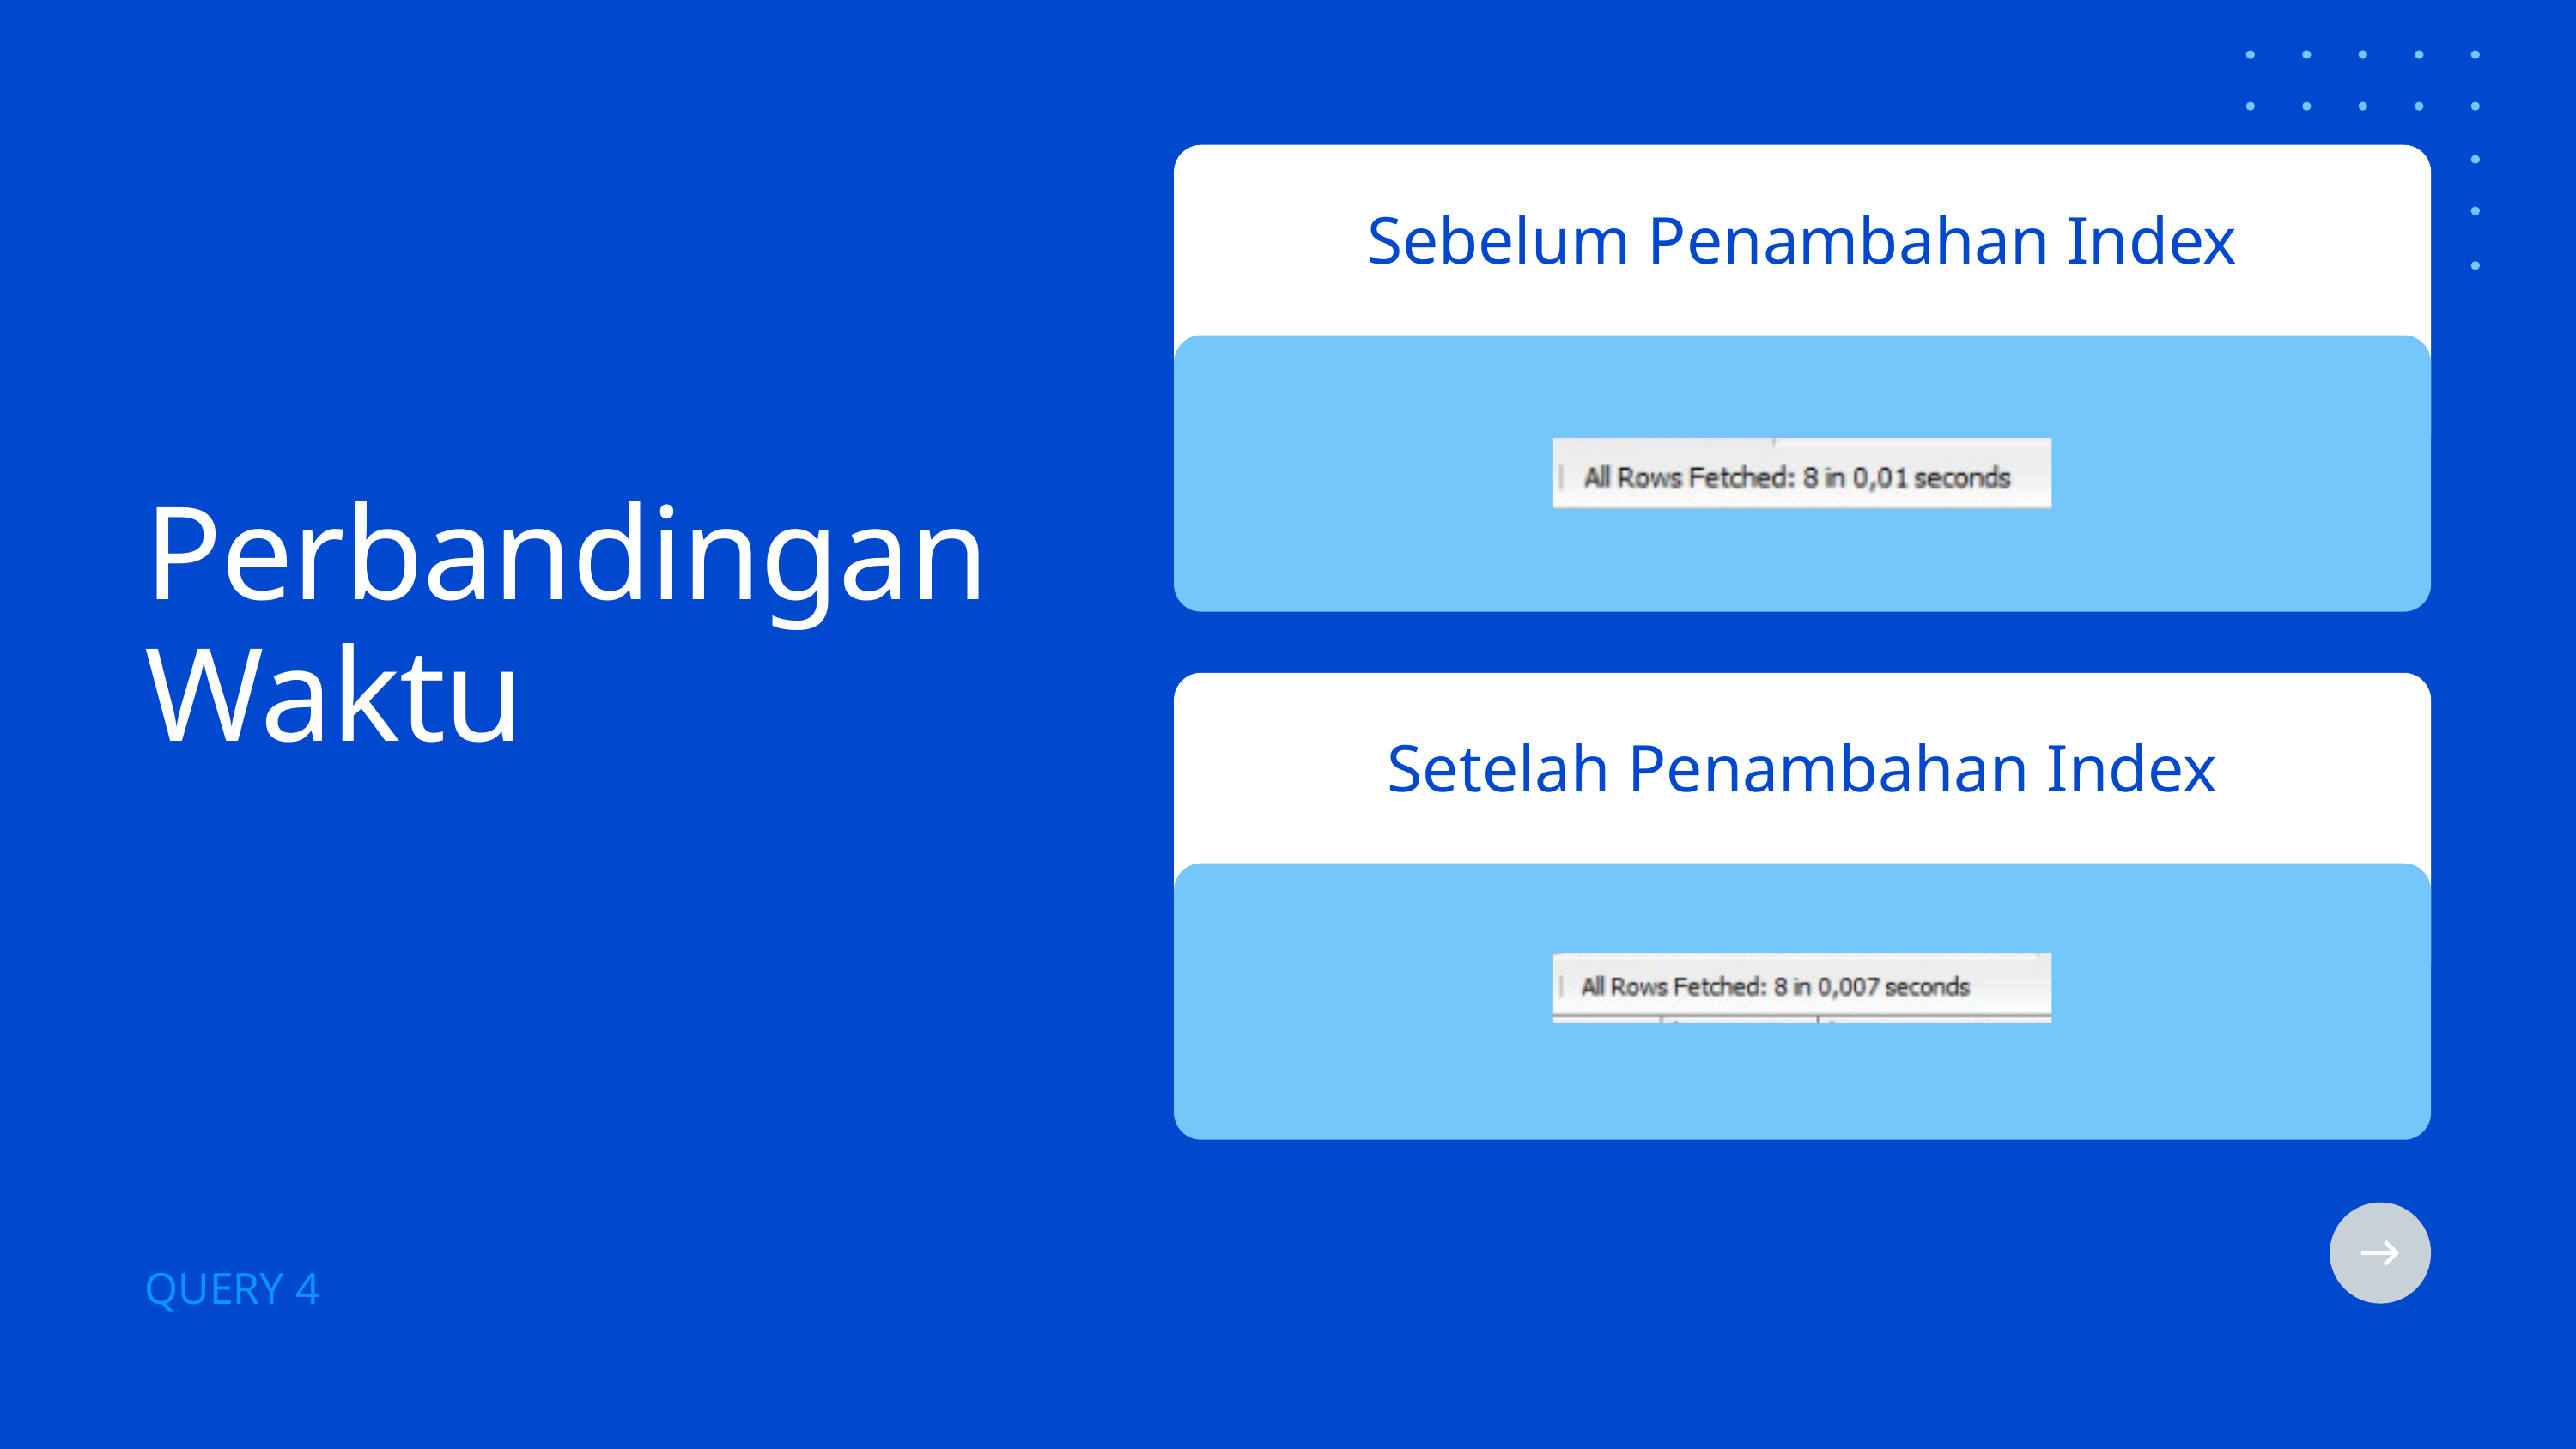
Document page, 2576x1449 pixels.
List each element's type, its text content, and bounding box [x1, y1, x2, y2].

picture [1552, 952, 2052, 1023]
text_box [2329, 1202, 2432, 1304]
picture [2239, 45, 2485, 274]
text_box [1173, 144, 2432, 335]
picture [1552, 438, 2052, 510]
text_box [1173, 335, 2432, 612]
text_box Perbandingan Waktu [144, 484, 1005, 768]
text_box QUERY 4 [144, 1252, 833, 1313]
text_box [1173, 863, 2432, 1140]
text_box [1173, 672, 2432, 863]
